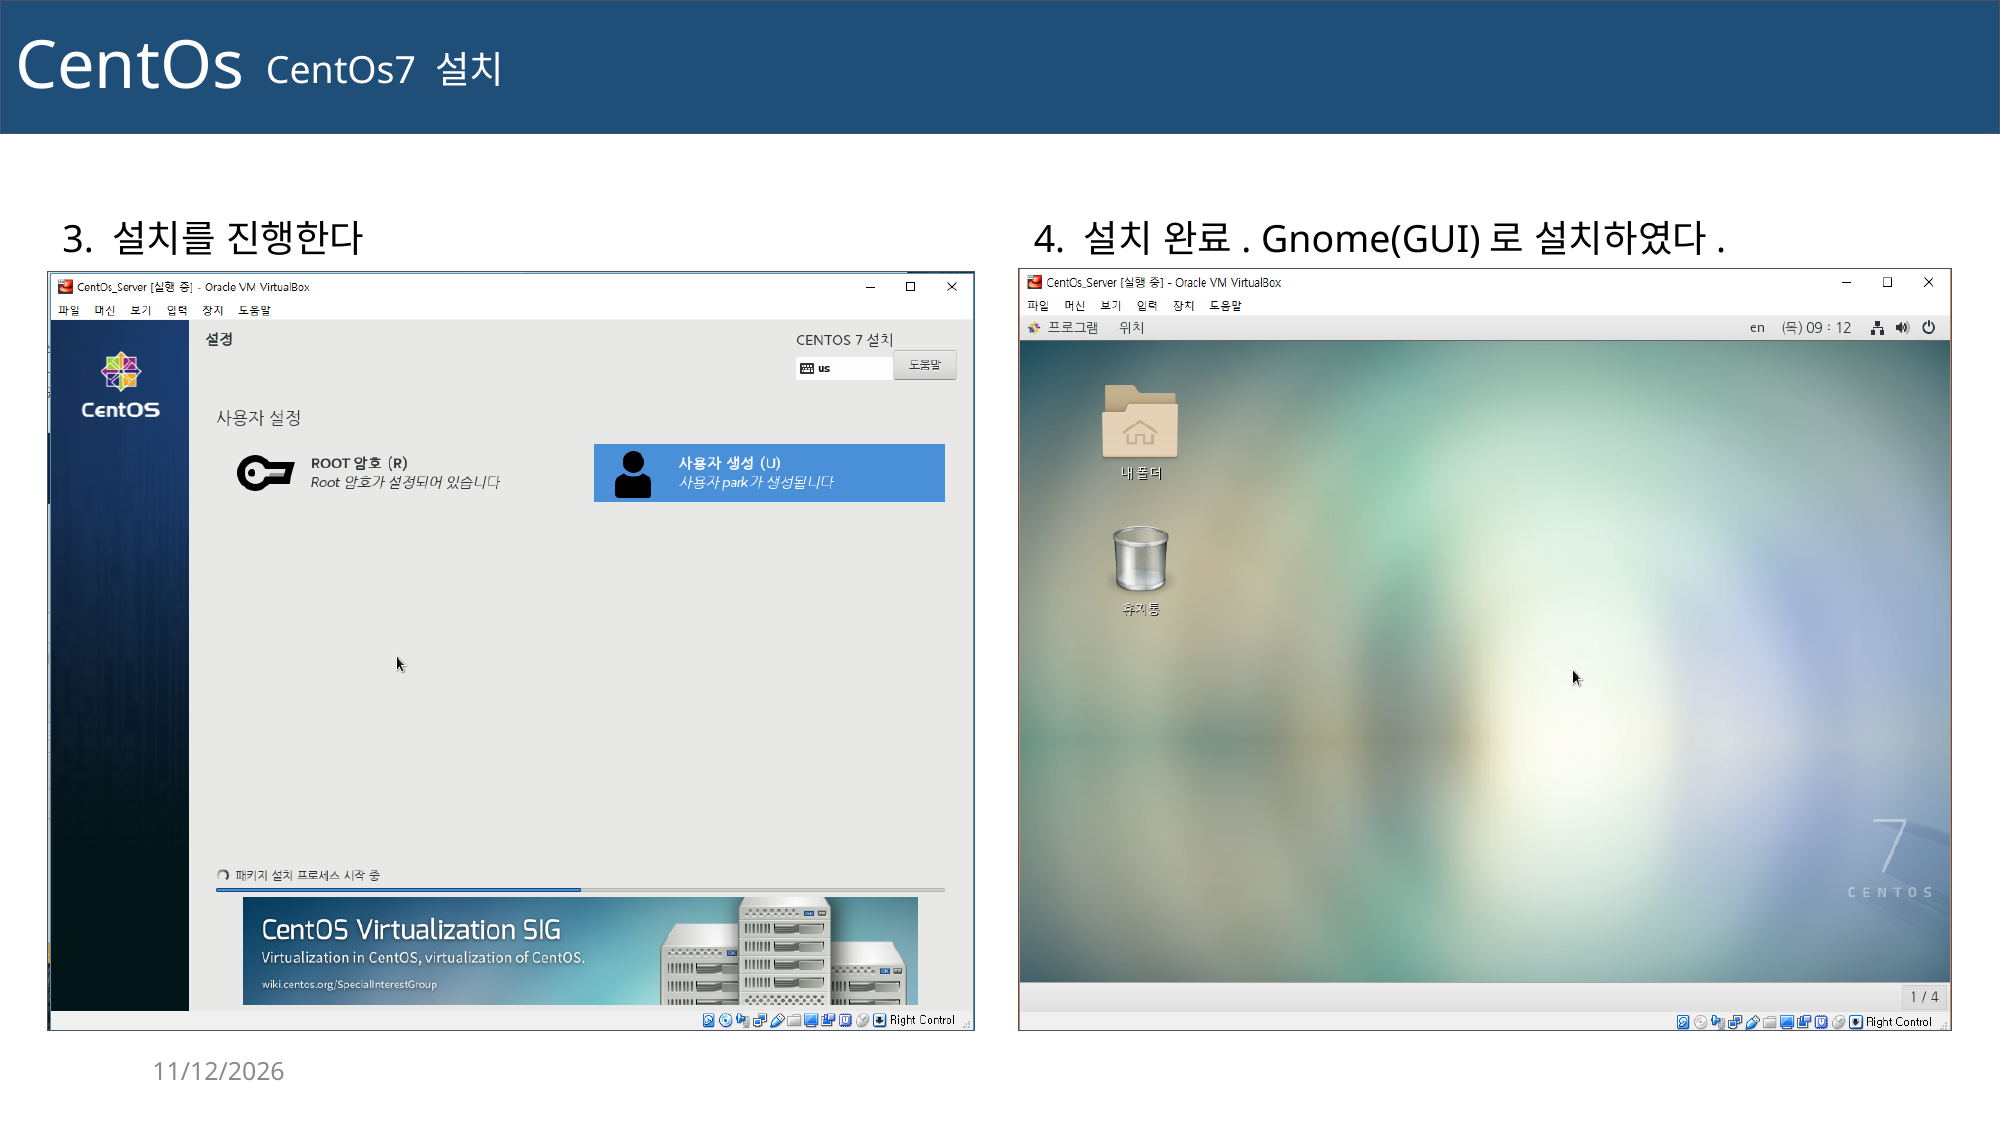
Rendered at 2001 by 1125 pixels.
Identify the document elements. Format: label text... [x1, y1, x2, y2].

text_box CentOs7 설치 [251, 38, 975, 99]
picture [1018, 268, 1952, 1031]
title CentOs [0, 0, 2000, 134]
picture [47, 271, 975, 1031]
text_box 4. 설치 완료. Gnome(GUI)로 설치하였다. [1018, 207, 1836, 267]
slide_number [137, 1042, 588, 1103]
text_box 3. 설치를 진행한다 [47, 207, 865, 267]
